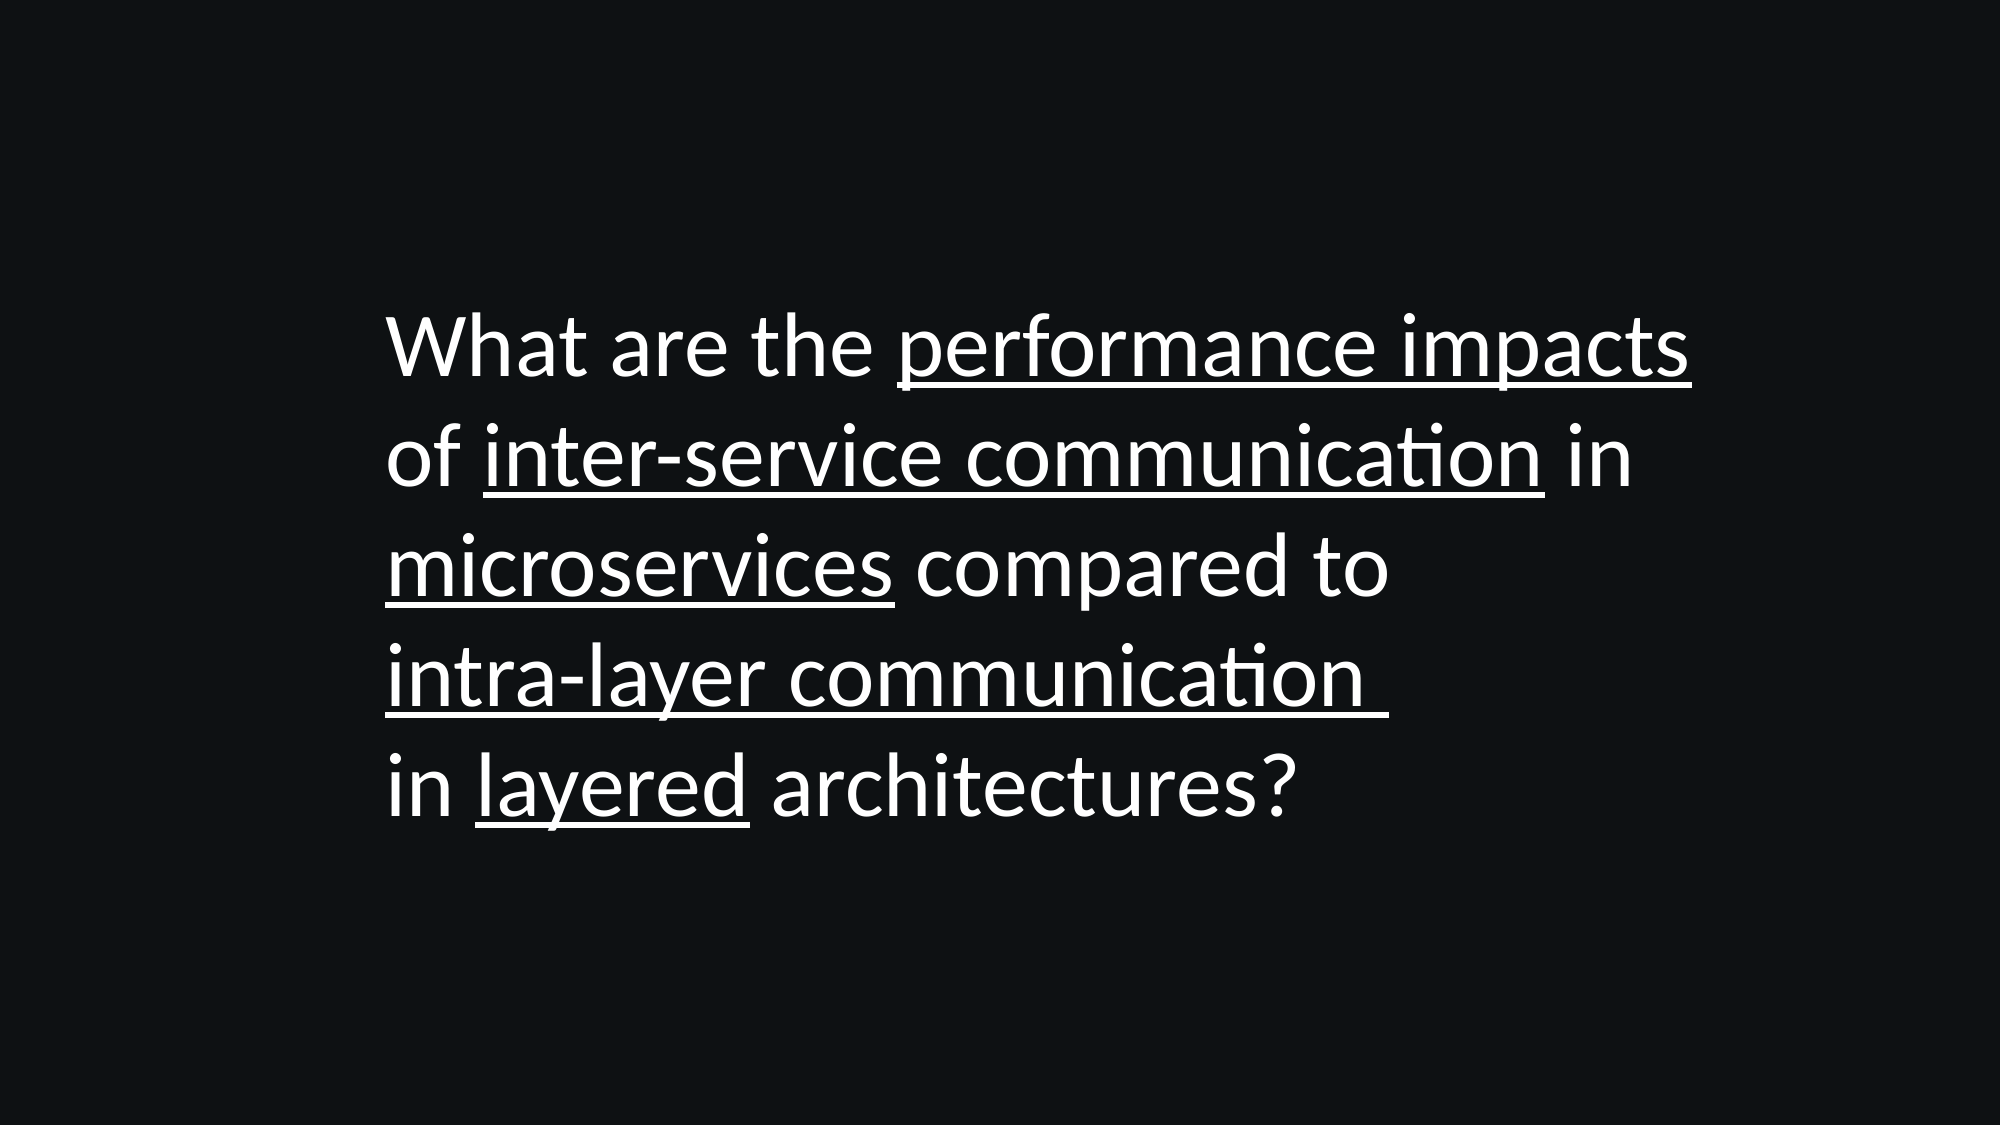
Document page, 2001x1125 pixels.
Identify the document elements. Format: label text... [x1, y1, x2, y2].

text_box What are the performance impacts of inter-service communication in microservices compared to intra-layer communication in layered architectures? [370, 277, 1788, 842]
